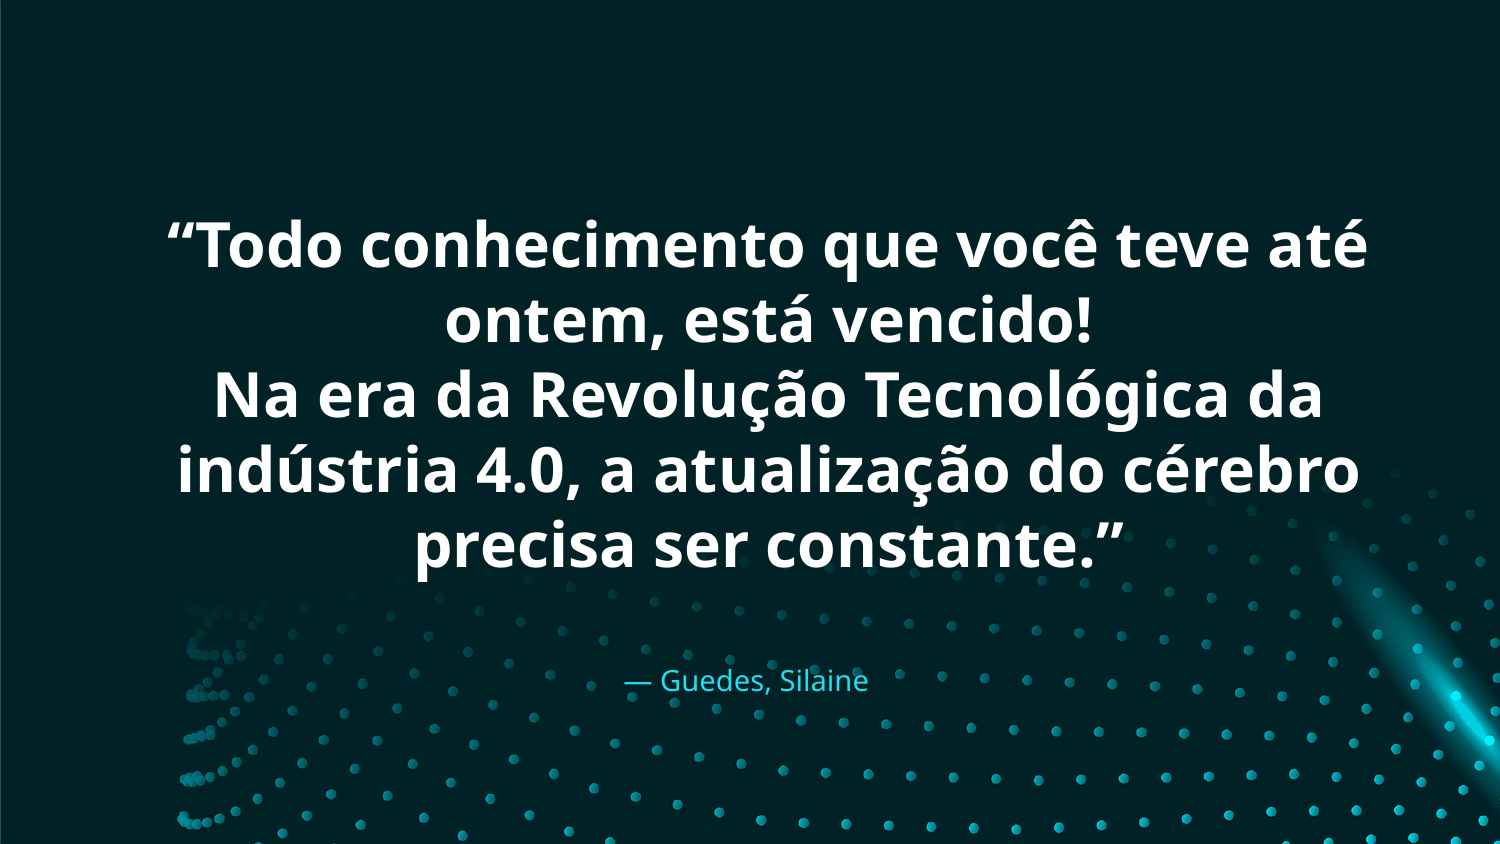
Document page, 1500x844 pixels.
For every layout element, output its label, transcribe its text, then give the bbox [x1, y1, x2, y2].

picture [0, 0, 1500, 844]
title “Todo conhecimento que você teve até ontem, está vencido! Na era da Revolução Tecnológica da indústria 4.0, a atualização do cérebro precisa ser constante.” [118, 189, 1420, 617]
subtitle — Guedes, Silaine [407, 647, 1093, 724]
